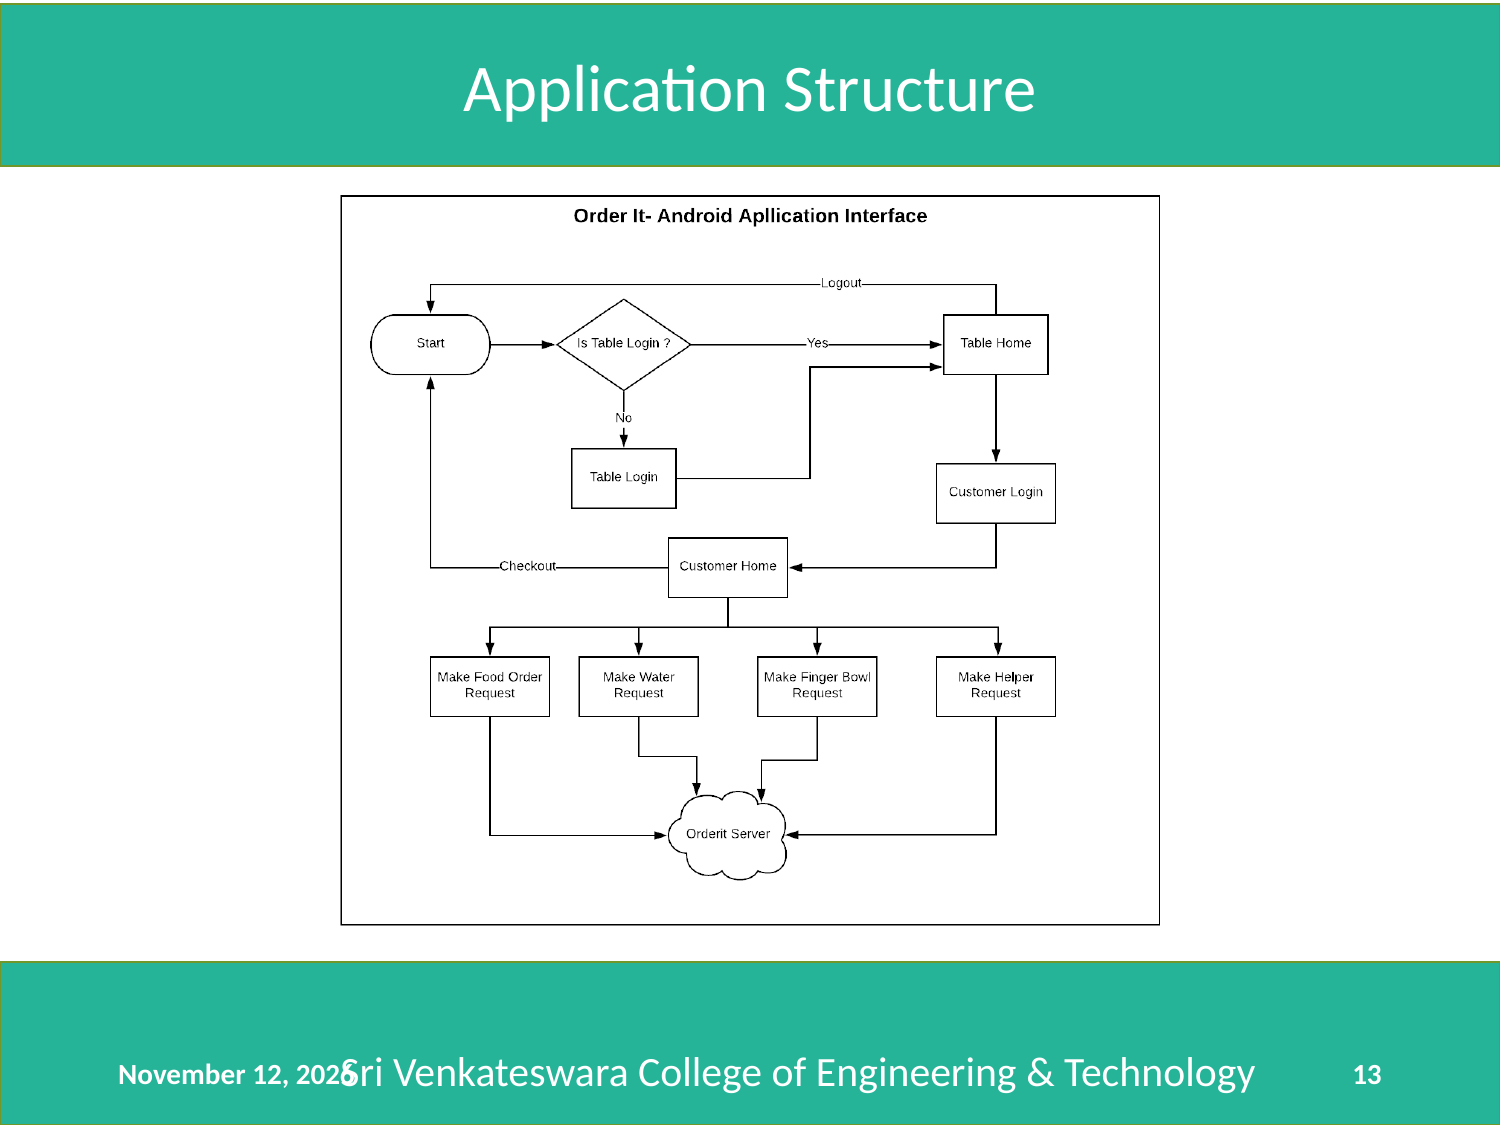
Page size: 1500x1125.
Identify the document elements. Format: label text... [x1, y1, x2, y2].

picture [311, 166, 1189, 954]
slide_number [103, 1042, 325, 1103]
slide_number 13 [1272, 1042, 1397, 1103]
text_box Application Structure [0, 3, 1500, 167]
text_box [0, 961, 1500, 1125]
text_box Sri Venkateswara College of Engineering & Technology [325, 1037, 1272, 1103]
